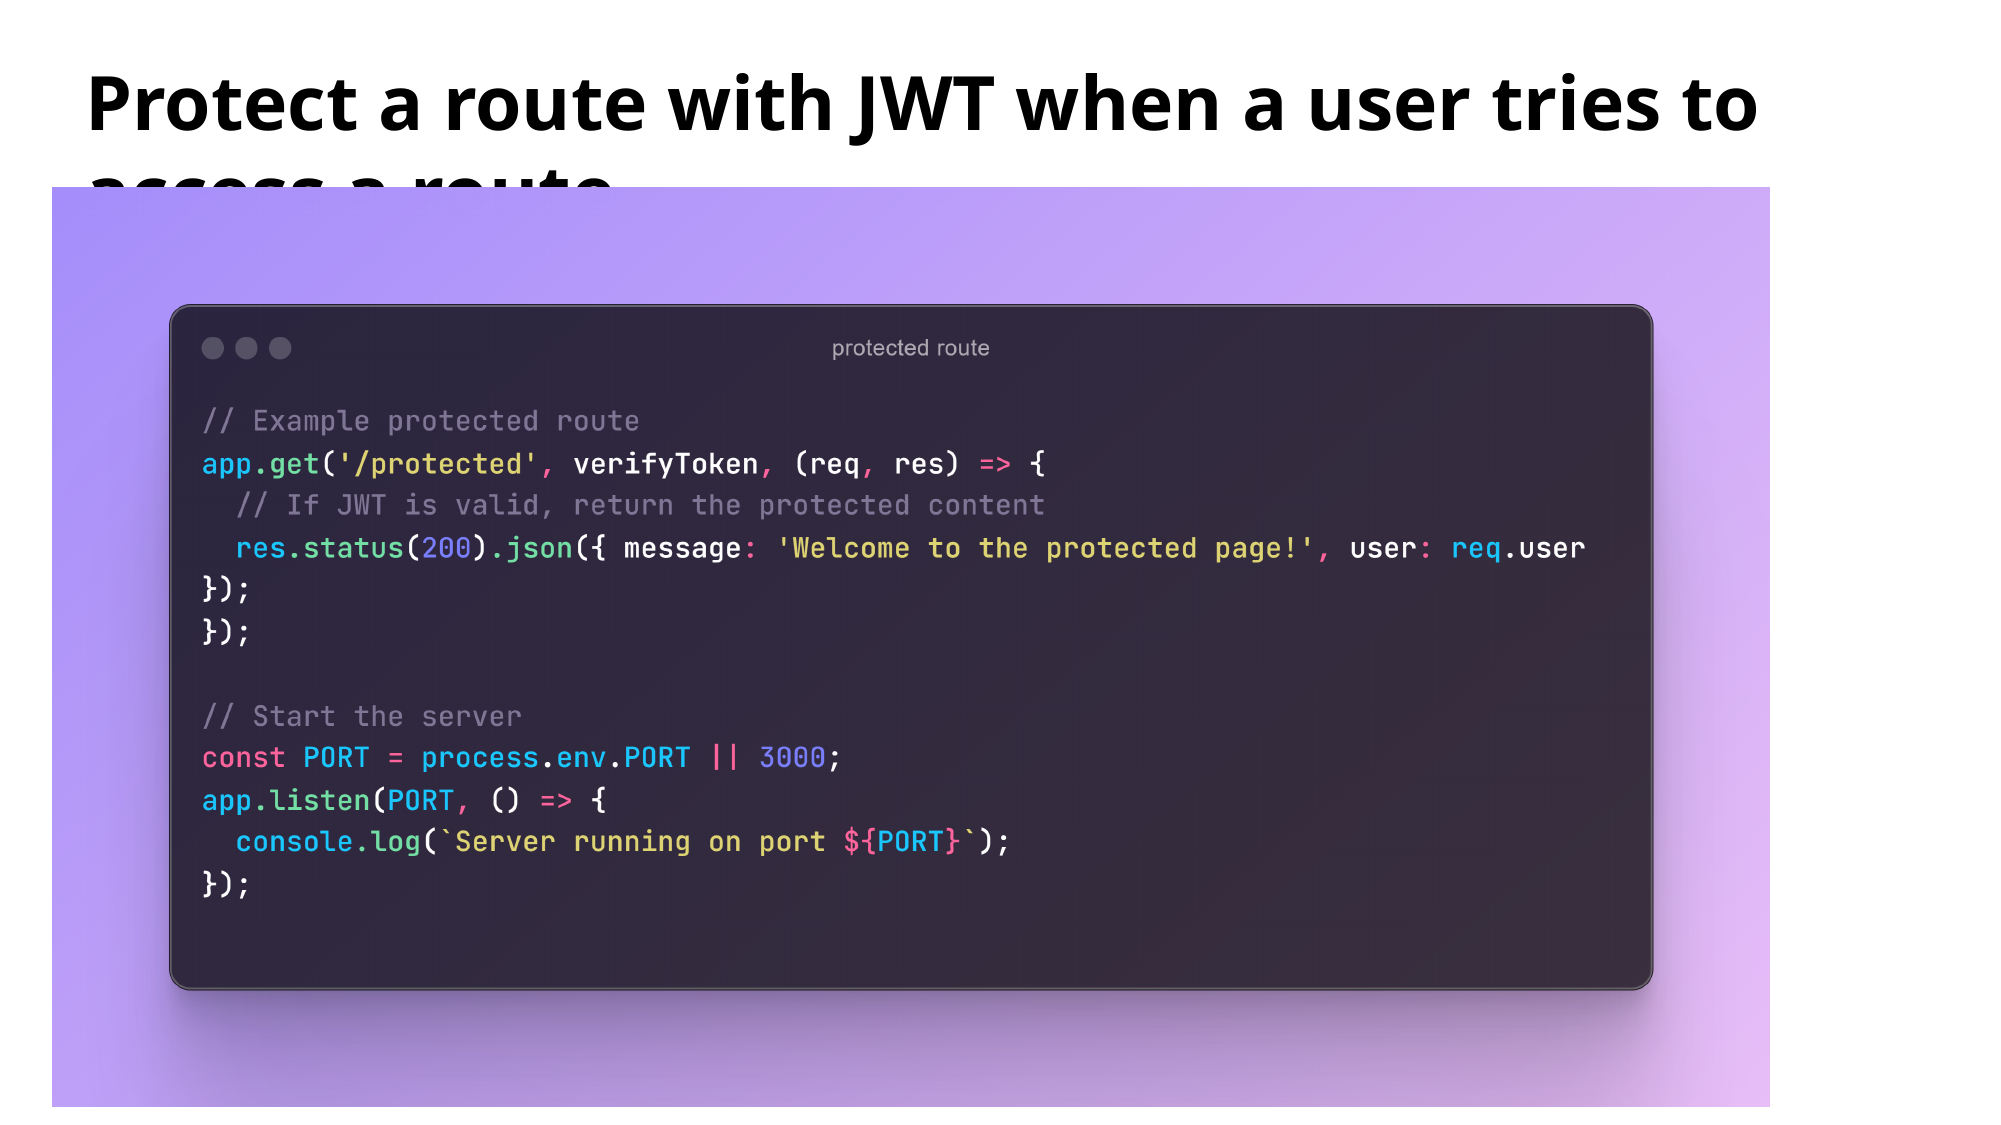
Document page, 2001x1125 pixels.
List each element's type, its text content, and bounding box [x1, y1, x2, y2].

text_box Protect a route with JWT when a user tries to access a route [70, 48, 2000, 243]
picture [52, 187, 1770, 1107]
